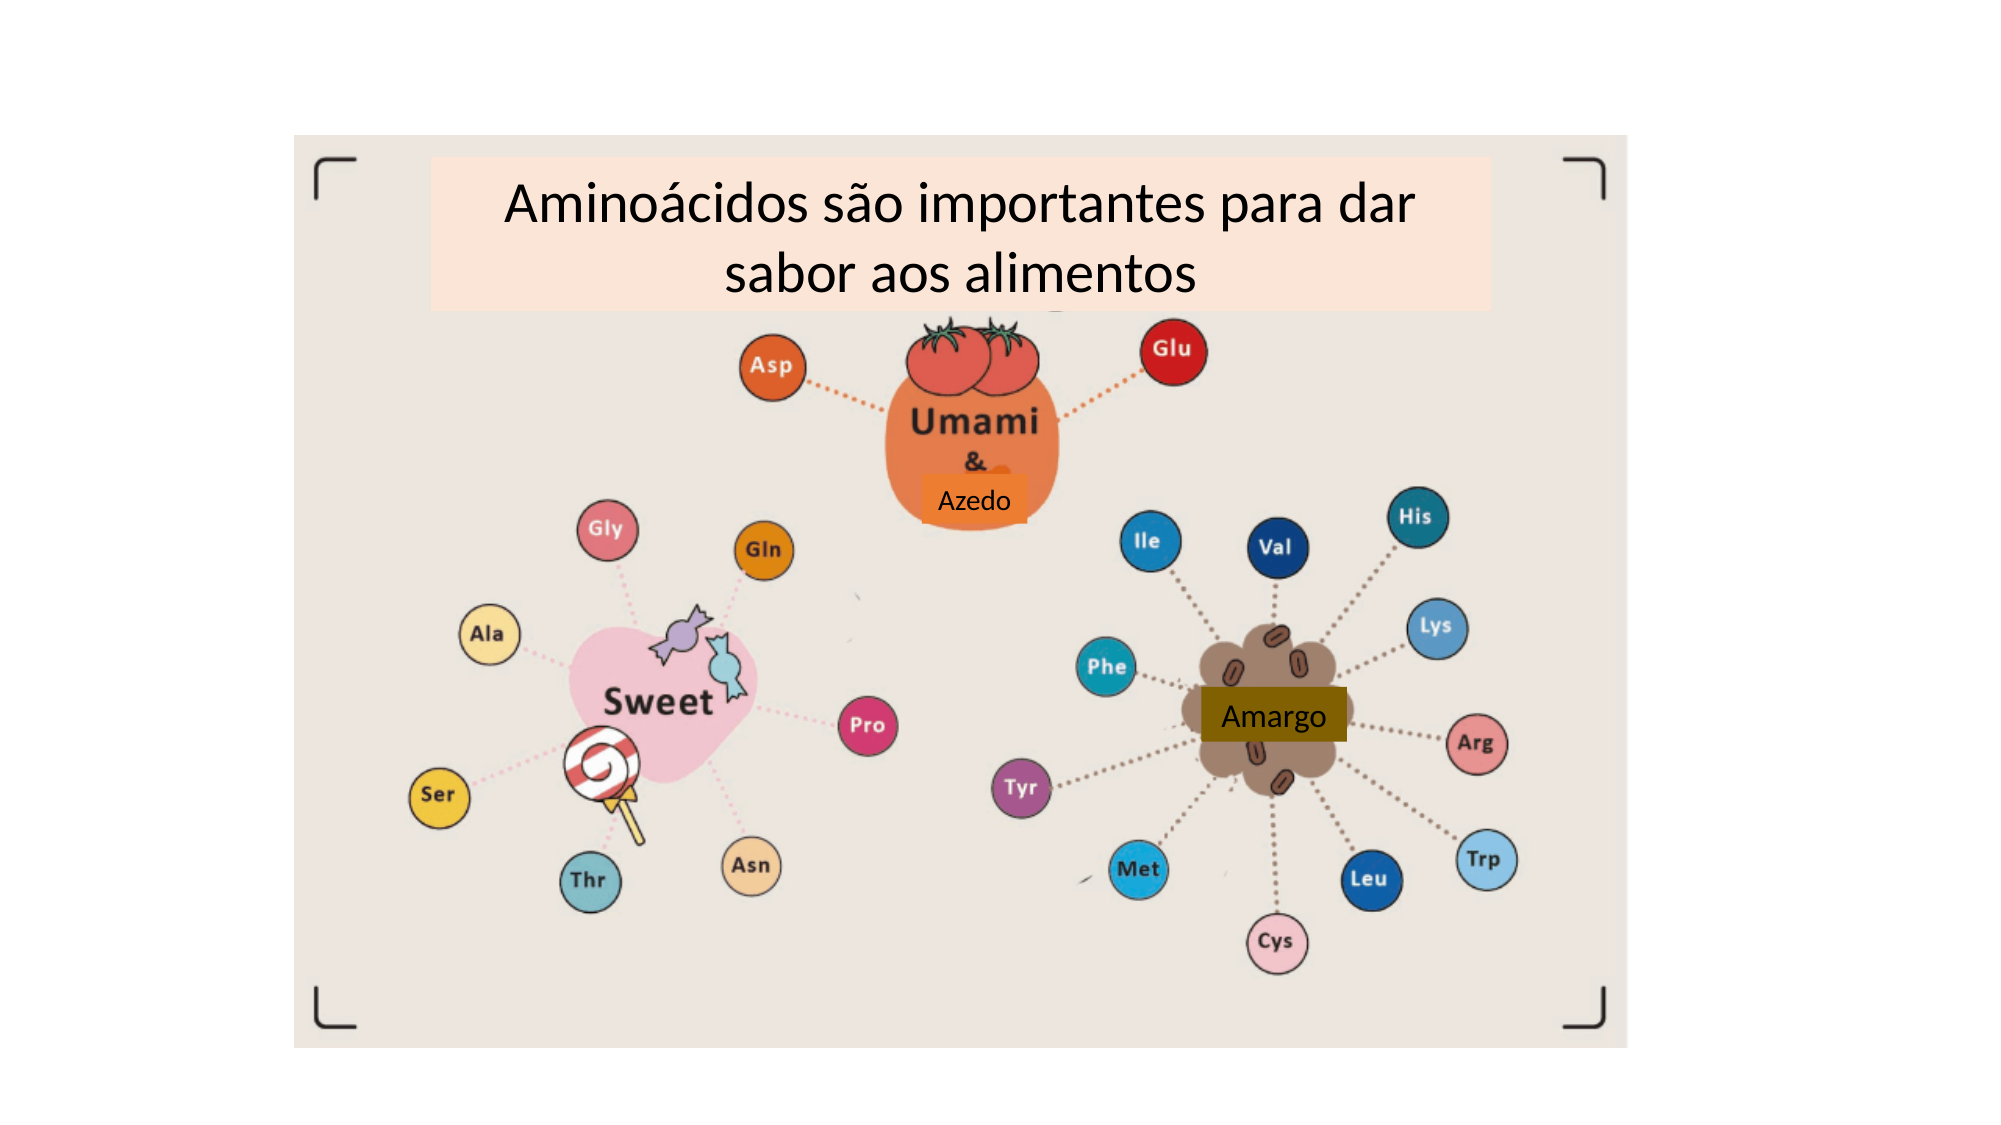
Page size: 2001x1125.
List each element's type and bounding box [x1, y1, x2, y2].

picture [294, 135, 1629, 1048]
